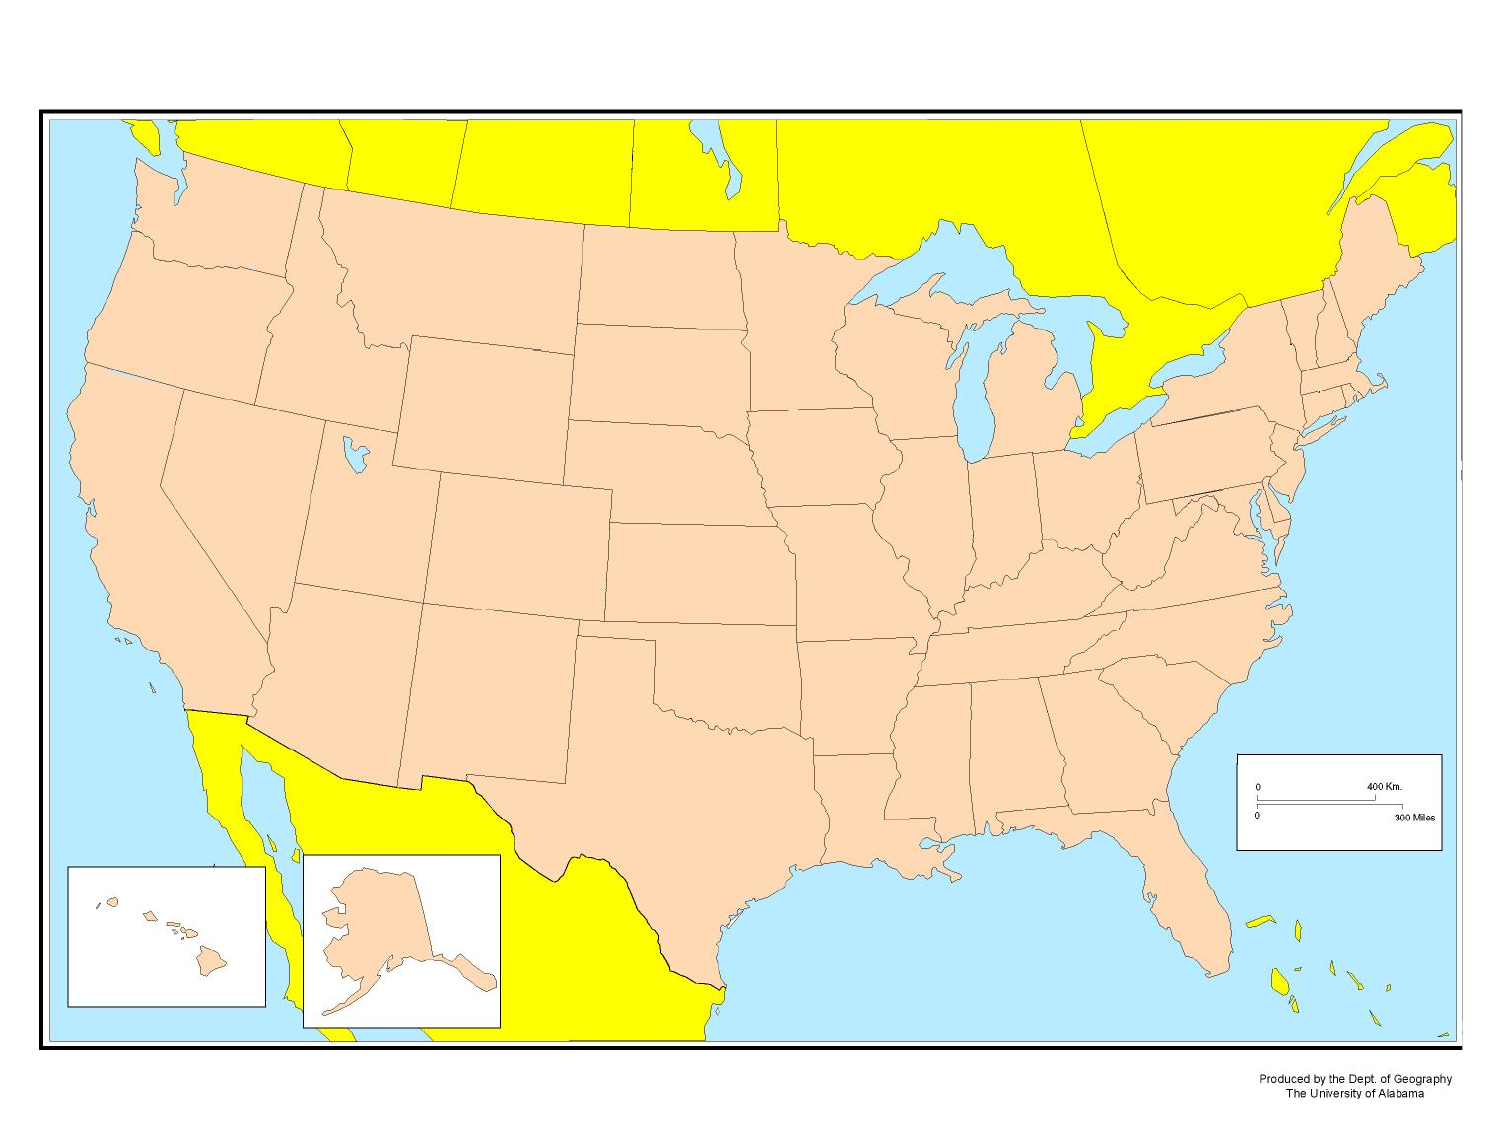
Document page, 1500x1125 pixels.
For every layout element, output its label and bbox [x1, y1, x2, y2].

list [37, 88, 1463, 1101]
